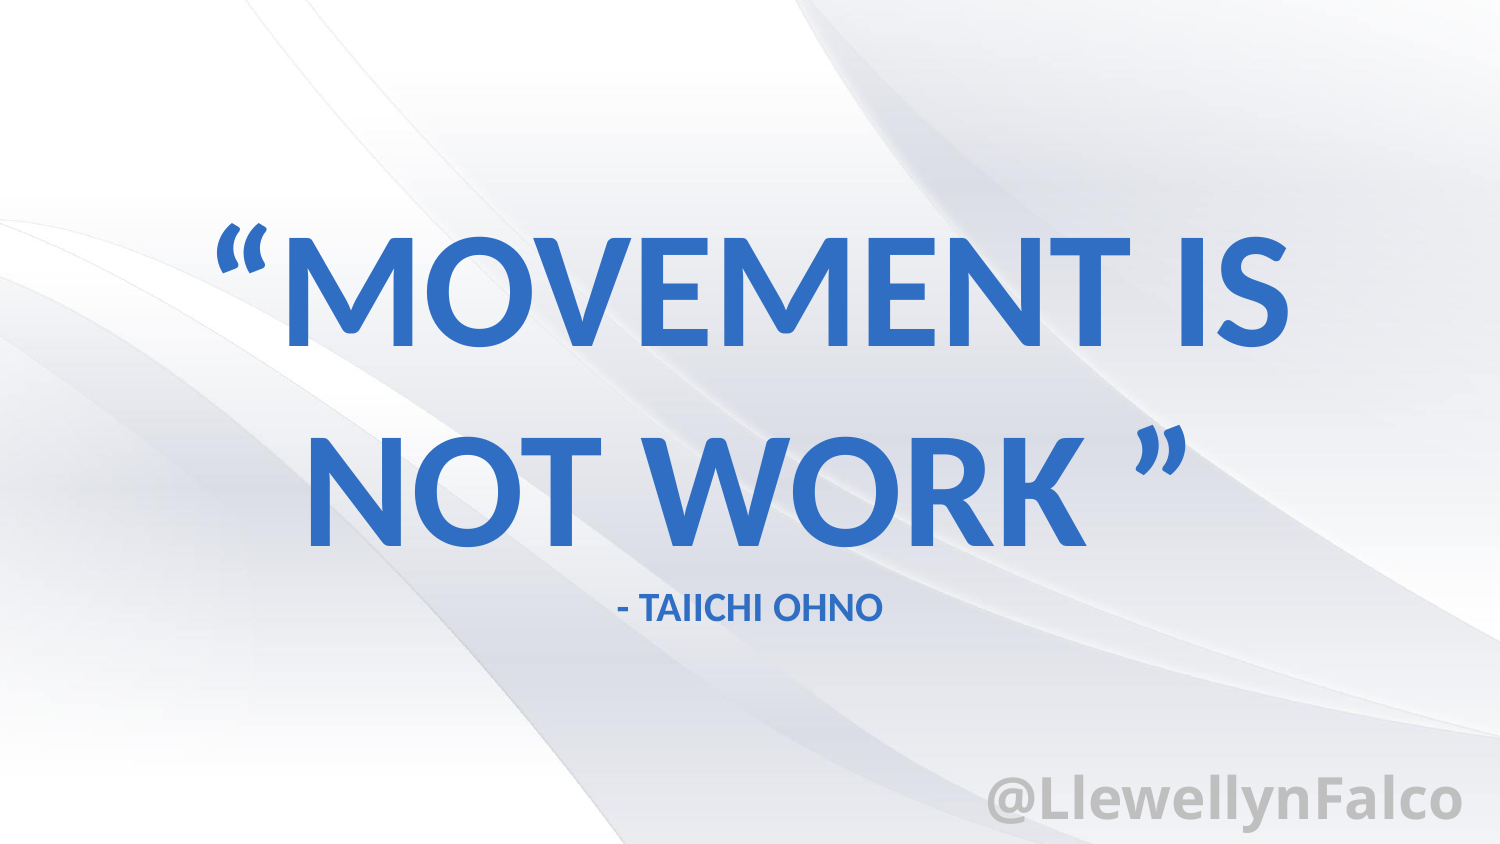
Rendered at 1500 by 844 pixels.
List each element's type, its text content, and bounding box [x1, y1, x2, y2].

picture [0, 0, 1500, 844]
title “Movement is not Work ” - Taiichi Ohno [112, 171, 1388, 710]
